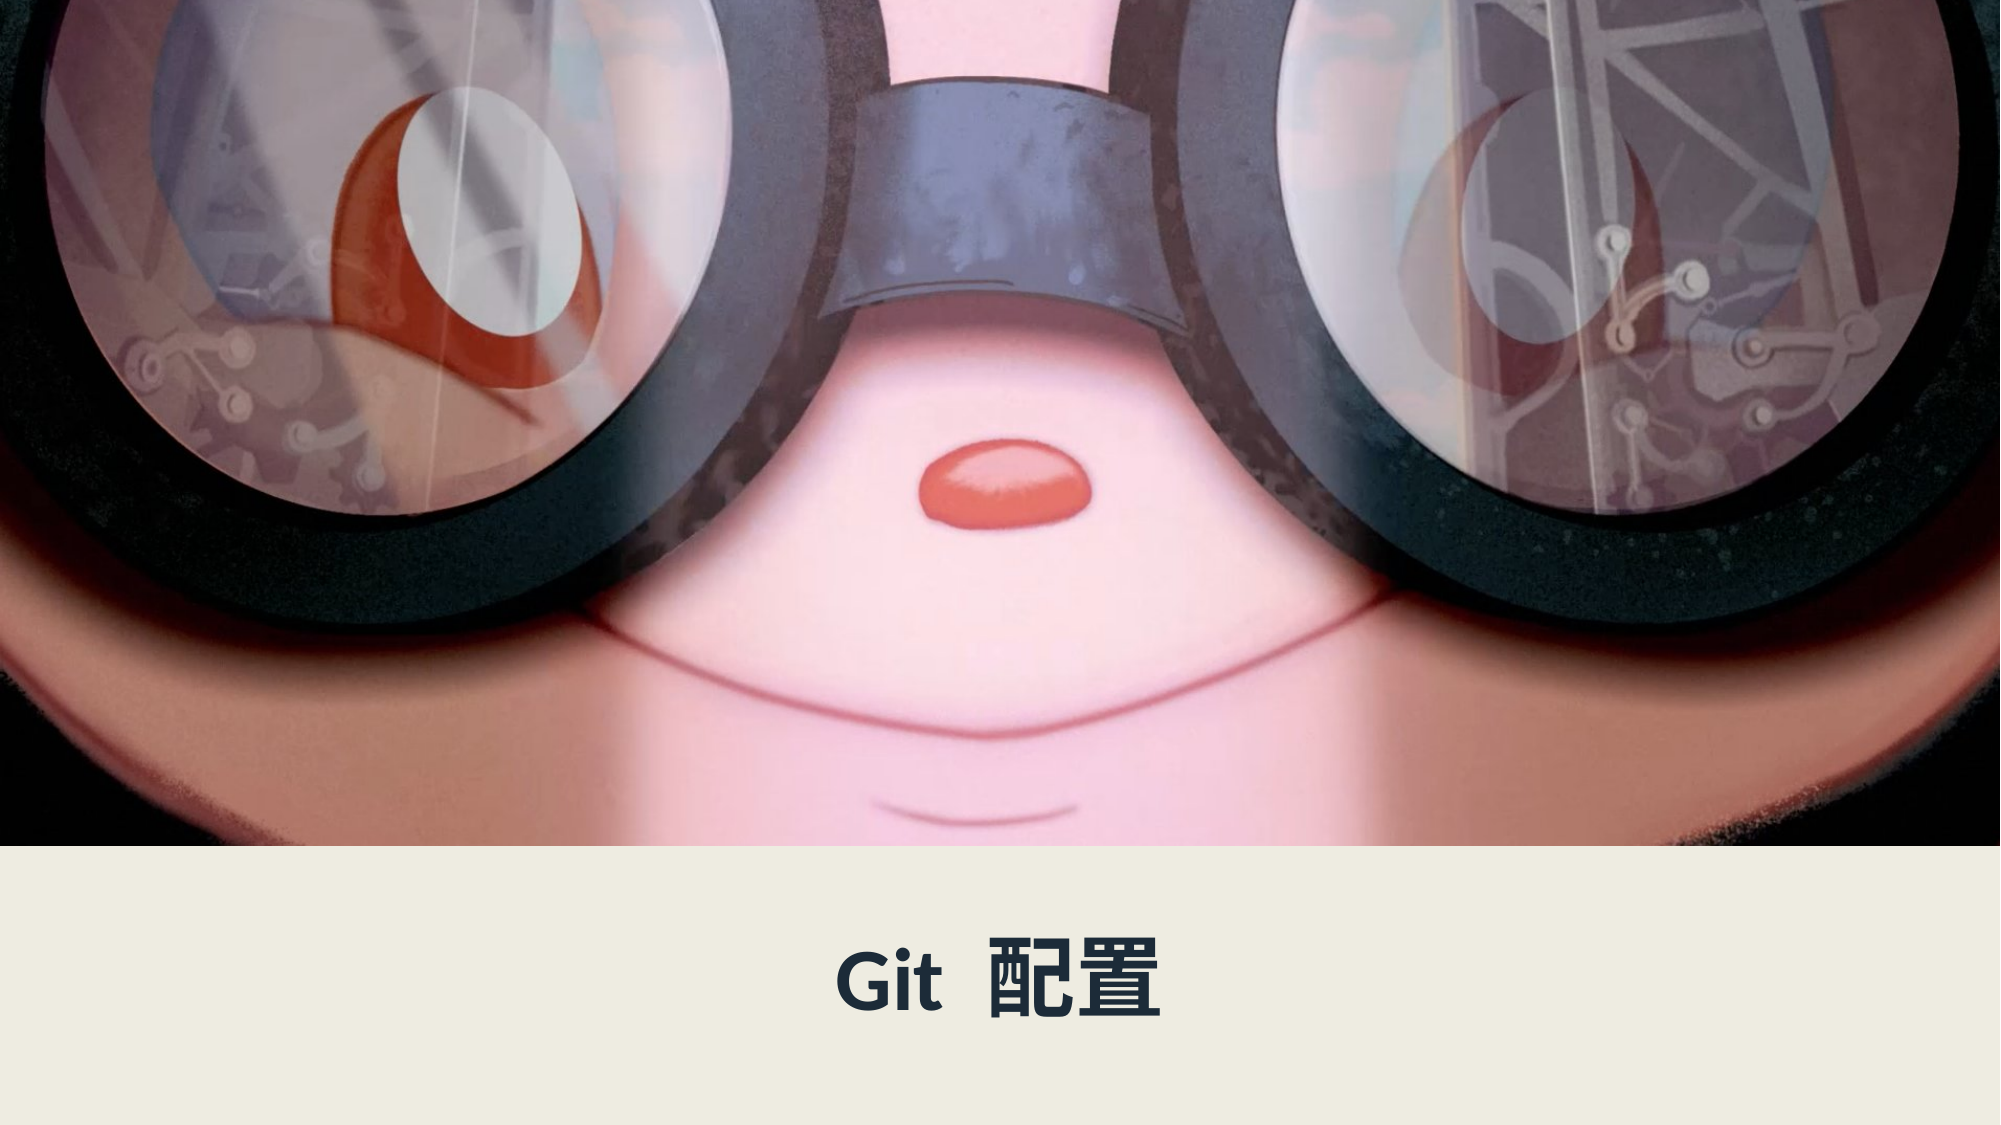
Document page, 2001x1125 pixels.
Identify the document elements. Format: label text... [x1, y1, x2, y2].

text_box Git 配置 [820, 914, 1179, 1036]
picture [0, 0, 2000, 847]
